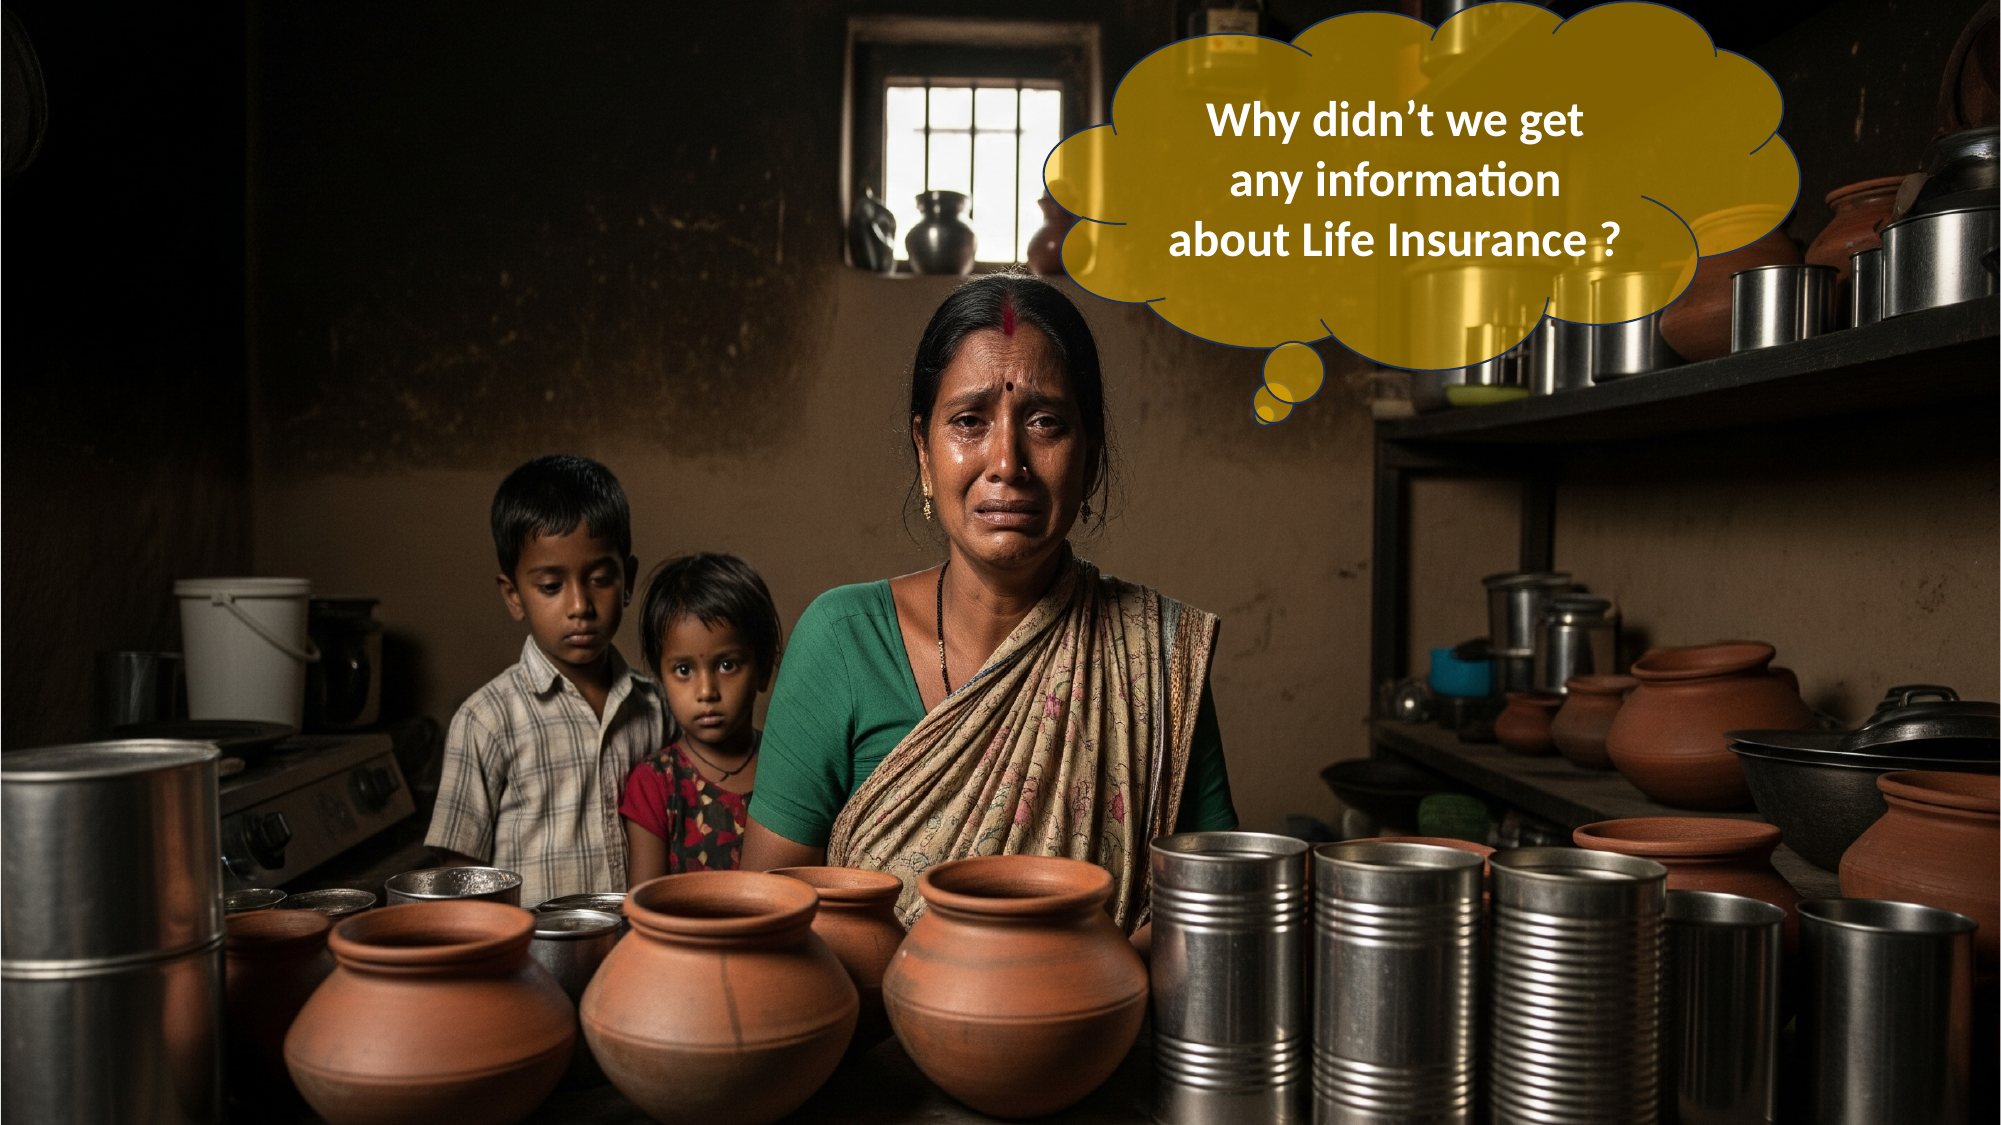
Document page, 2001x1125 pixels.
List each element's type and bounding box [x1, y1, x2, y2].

list [0, 0, 2000, 1125]
